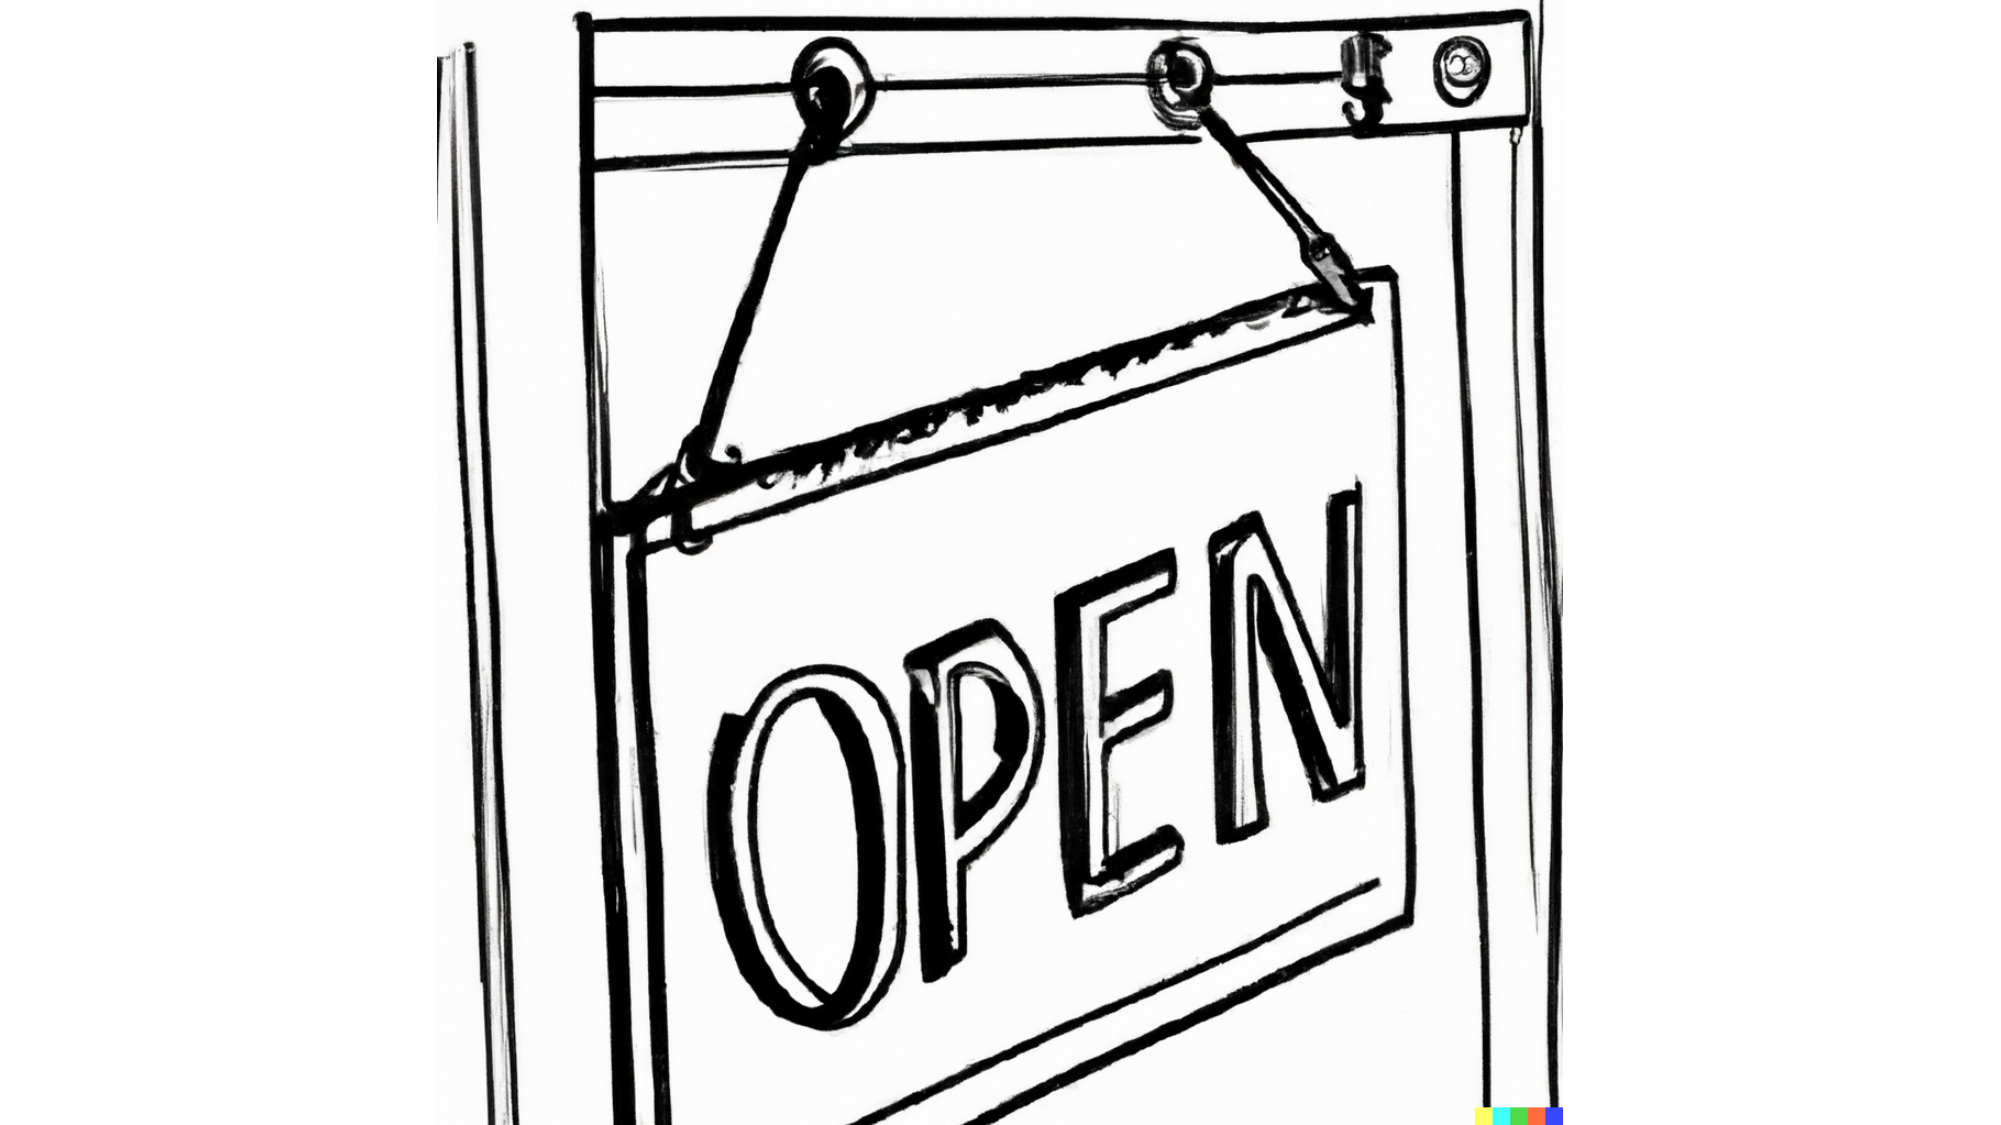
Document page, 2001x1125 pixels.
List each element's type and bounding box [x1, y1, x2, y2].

picture [437, 0, 1563, 1125]
